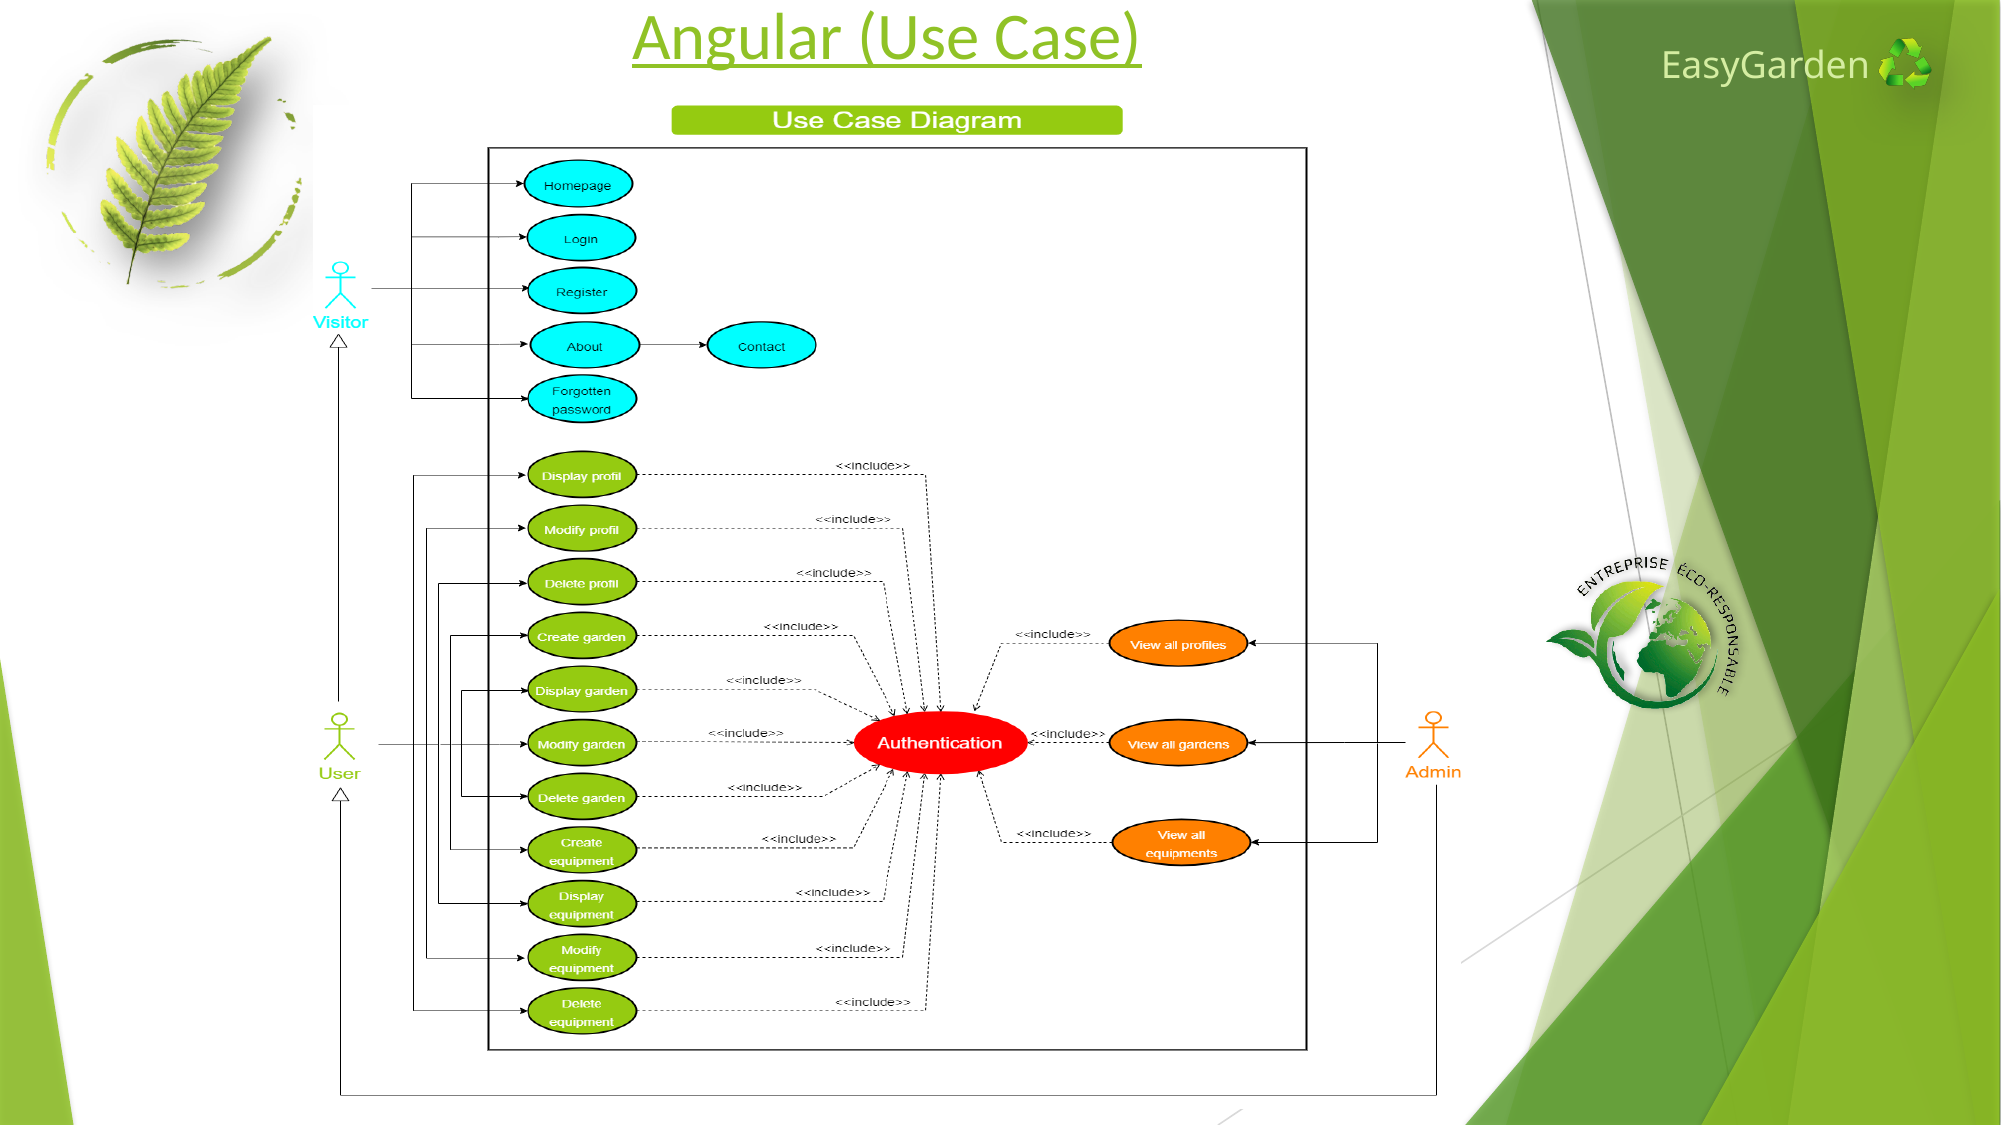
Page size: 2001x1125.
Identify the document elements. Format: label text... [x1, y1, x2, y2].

picture [1545, 557, 1739, 710]
picture [1871, 36, 1940, 91]
text_box EasyGarden [1645, 33, 1885, 94]
text_box Angular (Use Case) [386, 0, 1388, 81]
picture [34, 29, 1462, 1110]
